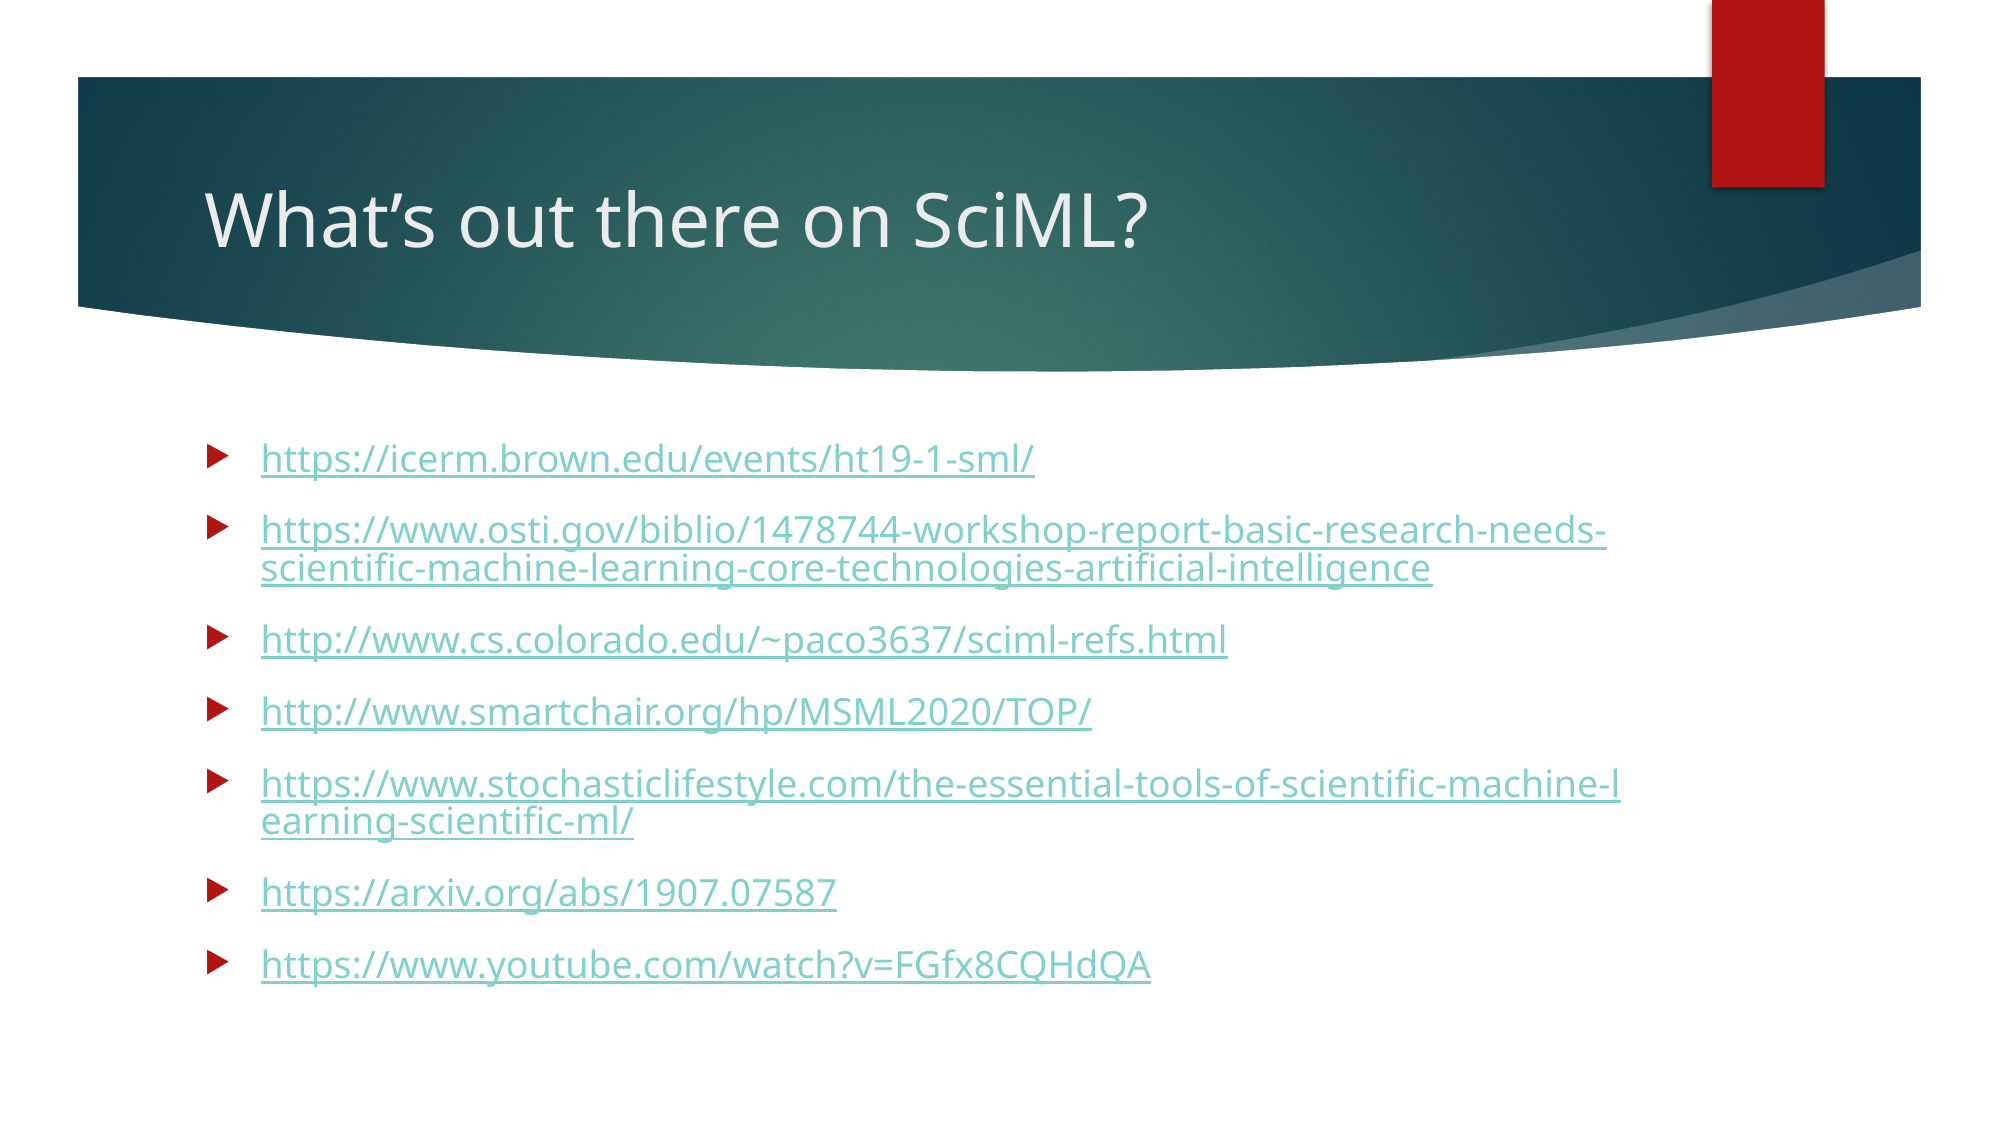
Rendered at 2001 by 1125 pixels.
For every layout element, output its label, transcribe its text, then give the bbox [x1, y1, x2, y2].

list https://icerm.brown.edu/events/ht19-1-sml/ https://www.osti.gov/biblio/1478744-workshop-report-basic-research-needs-scientific-machine-learning-core-technologies-artificial-intelligence http://www.cs.colorado.edu/~paco3637/sciml-refs.html http://www.smartchair.org/hp/MSML2020/TOP/ https://www.stochasticlifestyle.com/the-essential-tools-of-scientific-machine-learning-scientific-ml/ https://arxiv.org/abs/1907.07587 https://www.youtube.com/watch?v=FGfx8CQHdQA [189, 427, 1638, 988]
title What’s out there on SciML? [189, 159, 1638, 276]
